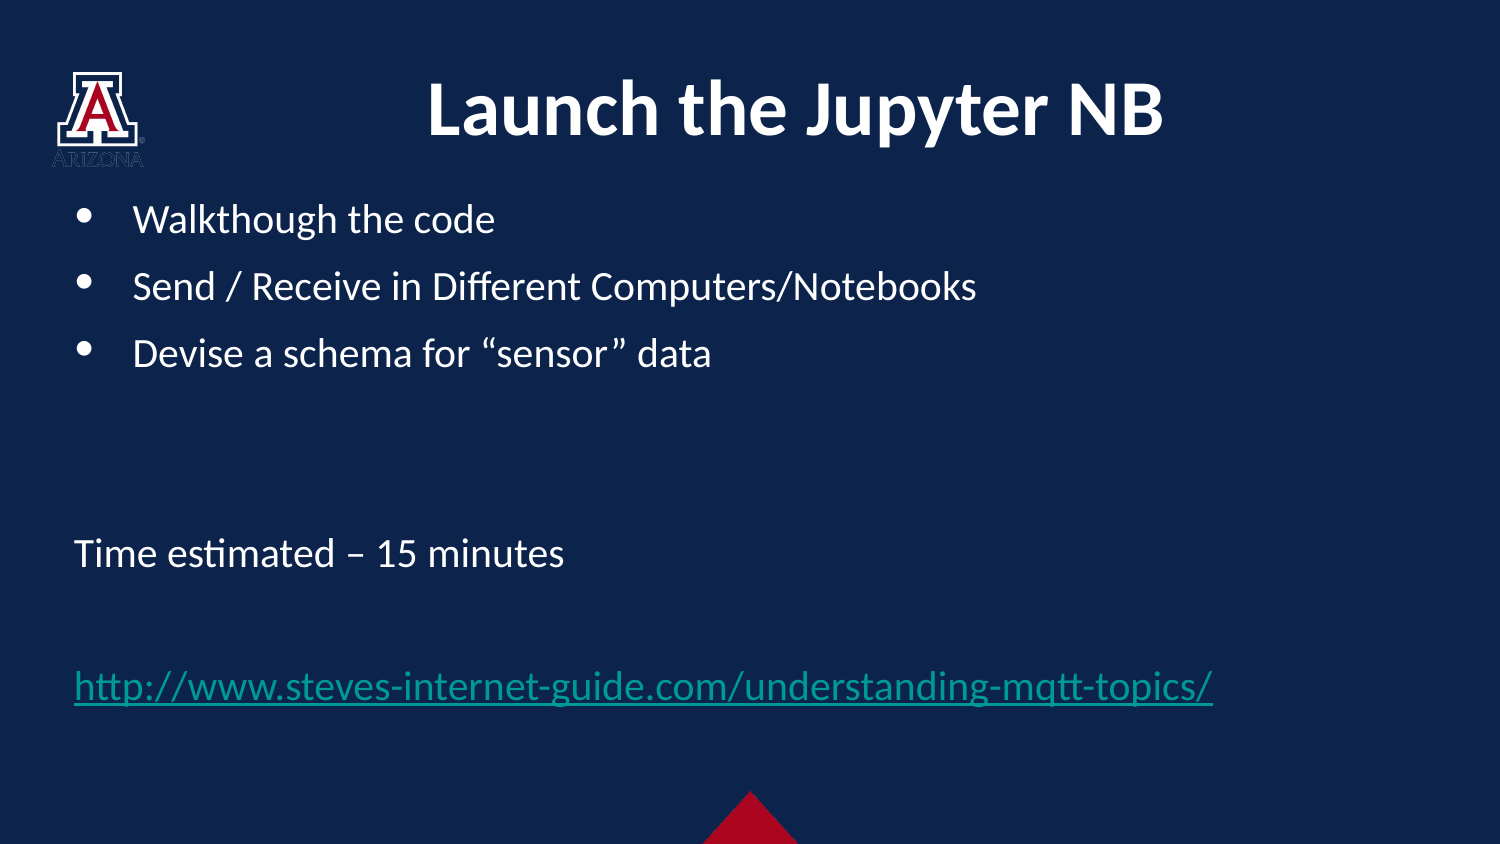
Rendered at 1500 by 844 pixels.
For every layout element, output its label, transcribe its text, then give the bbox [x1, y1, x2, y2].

picture [51, 72, 145, 167]
list Walkthough the code Send / Receive in Different Computers/Notebooks Devise a schema for “sensor” data Time estimated – 15 minutes http://www.steves-internet-guide.com/understanding-mqtt-topics/ [51, 185, 1449, 747]
picture [702, 791, 798, 844]
title Launch the Jupyter NB [144, 56, 1449, 151]
